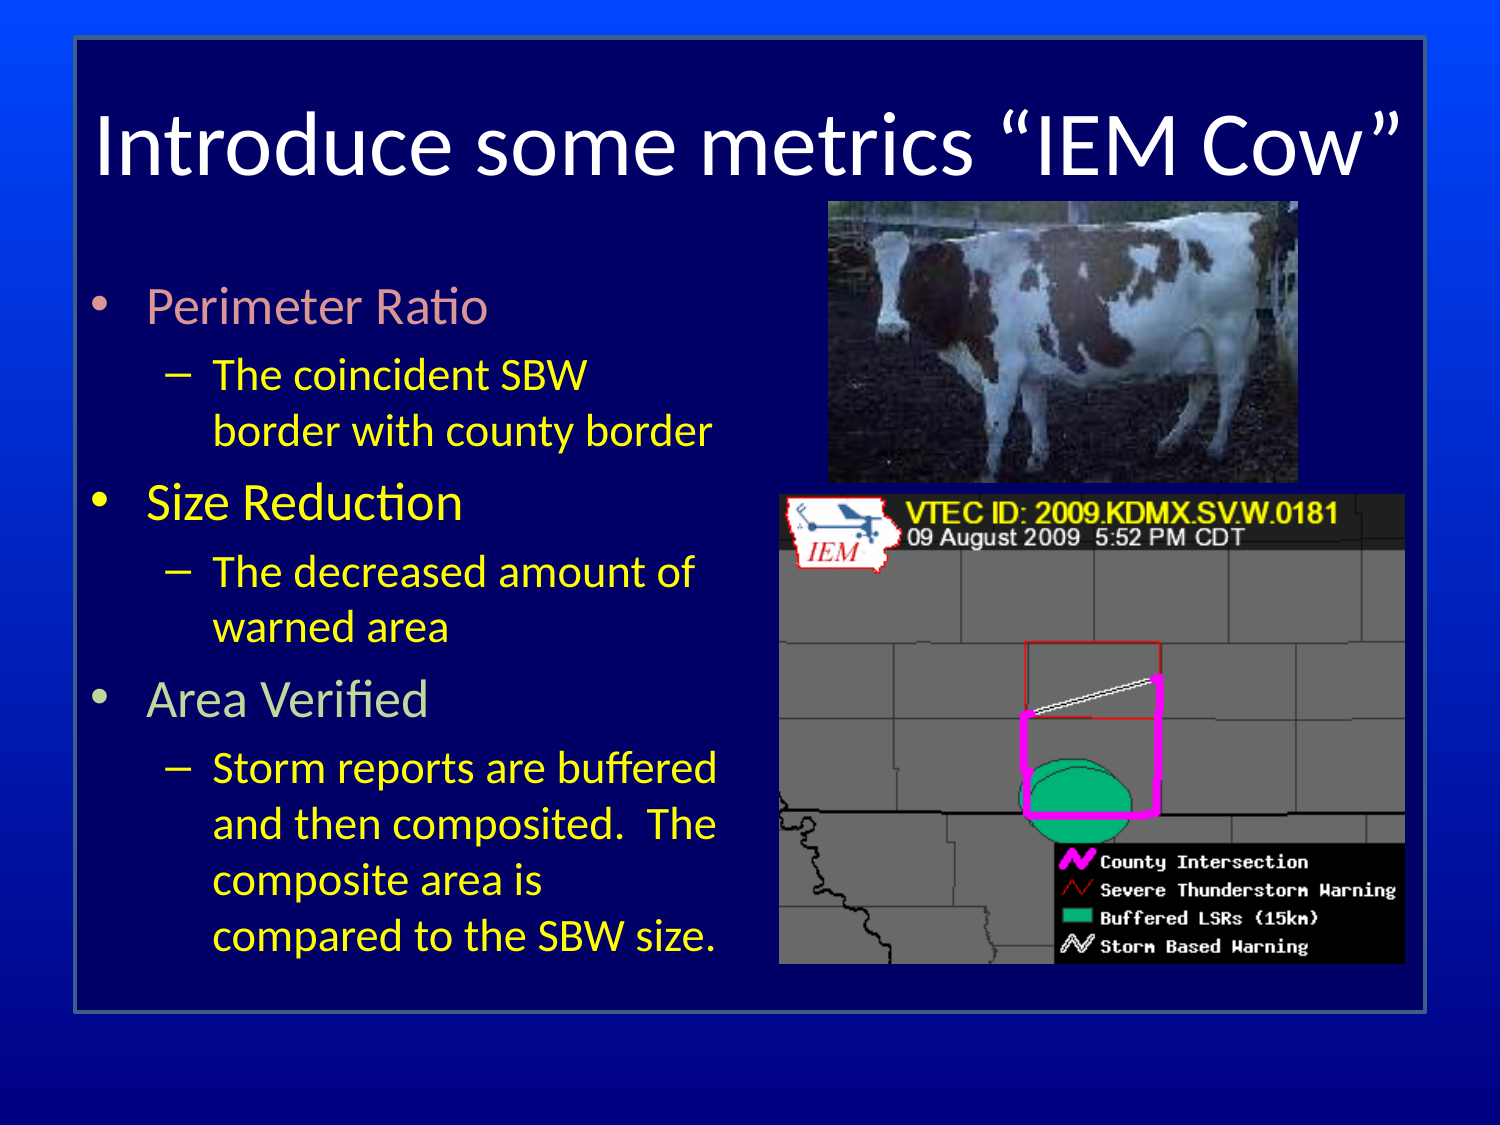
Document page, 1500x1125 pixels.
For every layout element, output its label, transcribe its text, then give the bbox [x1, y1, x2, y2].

title Introduce some metrics “IEM Cow” [75, 45, 1425, 233]
picture [828, 200, 1298, 483]
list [779, 494, 1405, 964]
list Perimeter Ratio The coincident SBW border with county border Size Reduction The decreased amount of warned area Area Verified Storm reports are buffered and then composited. The composite area is compared to the SBW size. [75, 262, 738, 1005]
